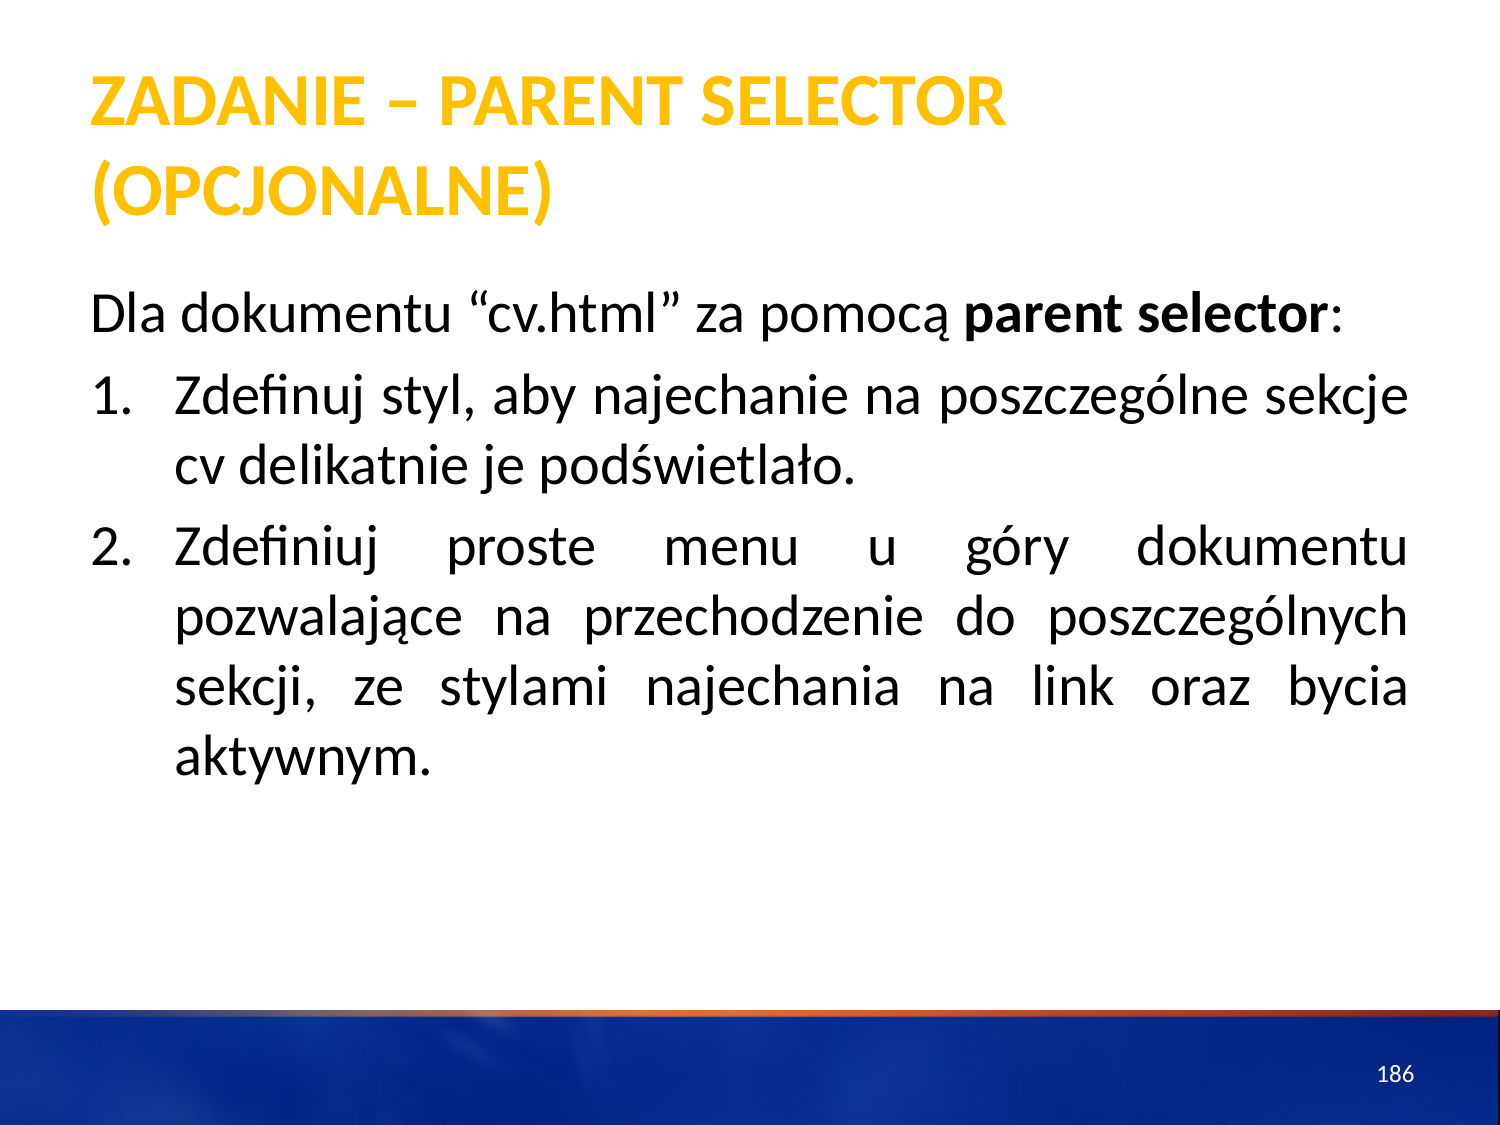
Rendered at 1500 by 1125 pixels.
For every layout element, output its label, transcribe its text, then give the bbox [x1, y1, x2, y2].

picture [0, 1010, 1500, 1125]
list Dla dokumentu “cv.html” za pomocą parent selector: Zdefinuj styl, aby najechanie na poszczególne sekcje cv delikatnie je podświetlało. Zdefiniuj proste menu u góry dokumentu pozwalające na przechodzenie do poszczególnych sekcji, ze stylami najechania na link oraz bycia aktywnym. [75, 267, 1425, 1062]
title ZADANIE – Parent Selector (opcjonalne) [75, 93, 1483, 188]
slide_number 186 [1215, 1042, 1430, 1103]
